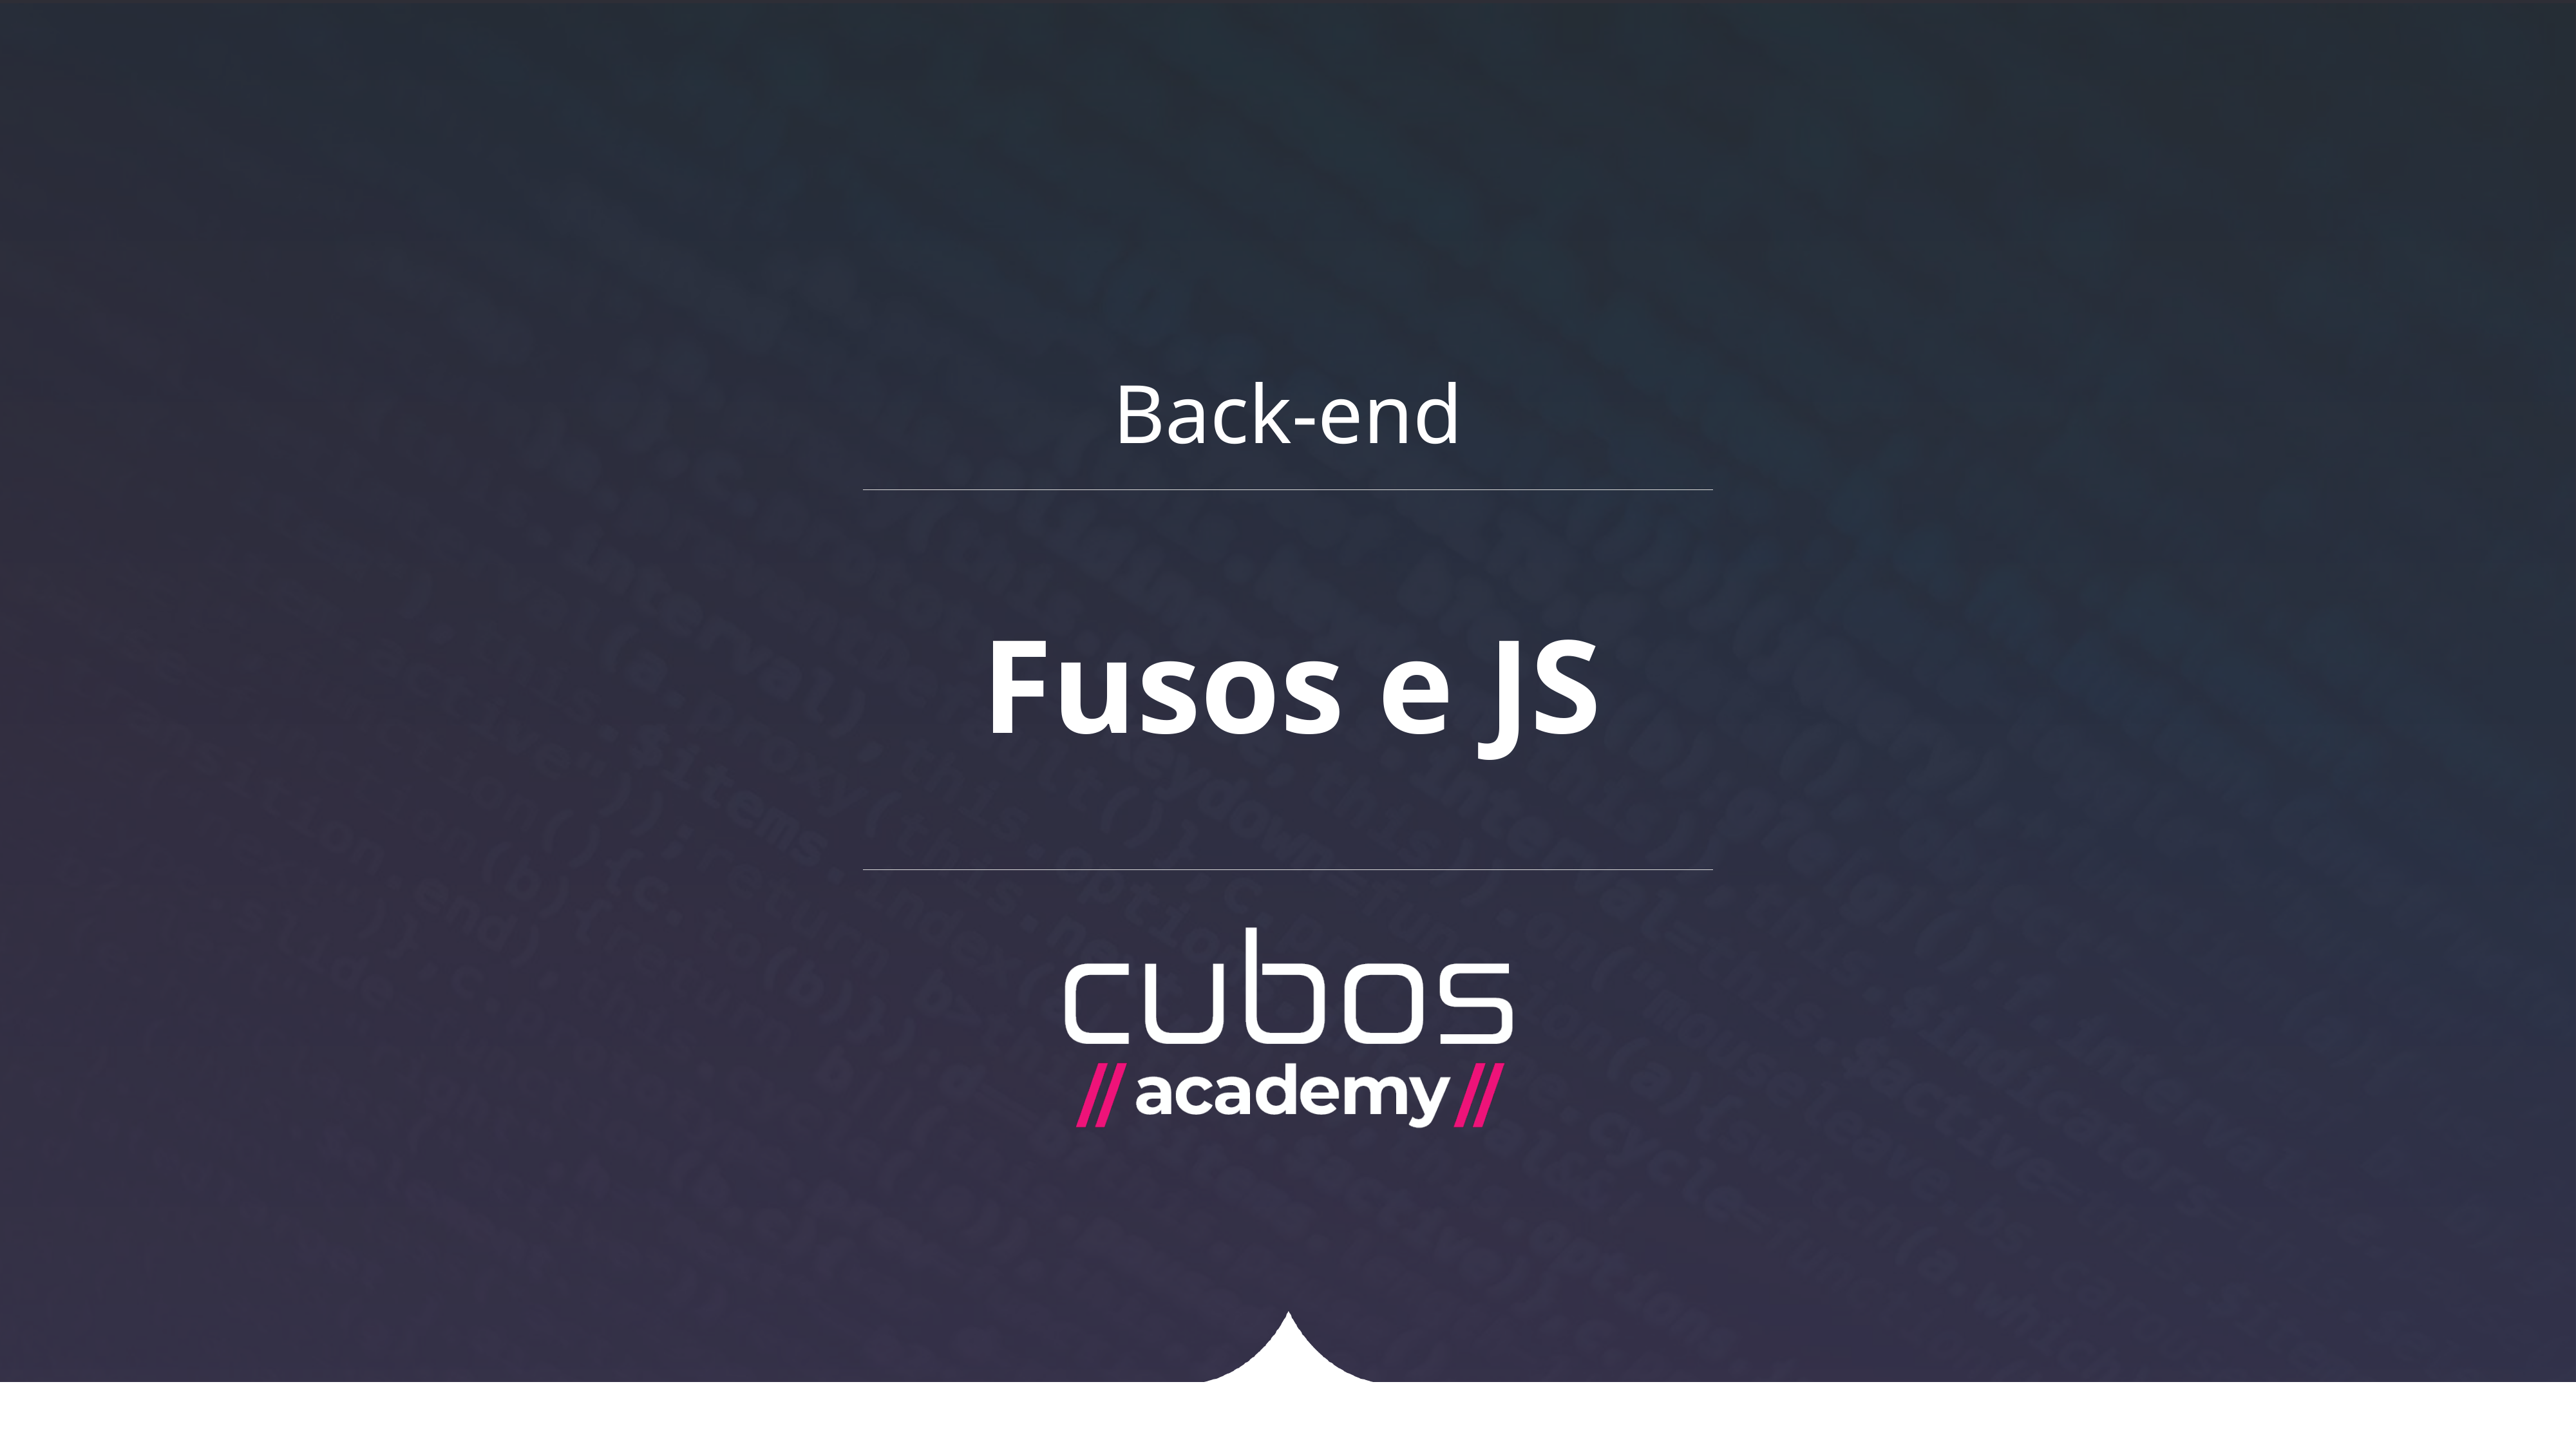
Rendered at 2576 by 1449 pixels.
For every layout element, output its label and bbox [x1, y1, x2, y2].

text_box [0, 1307, 2576, 1449]
picture [0, 3, 2575, 1307]
